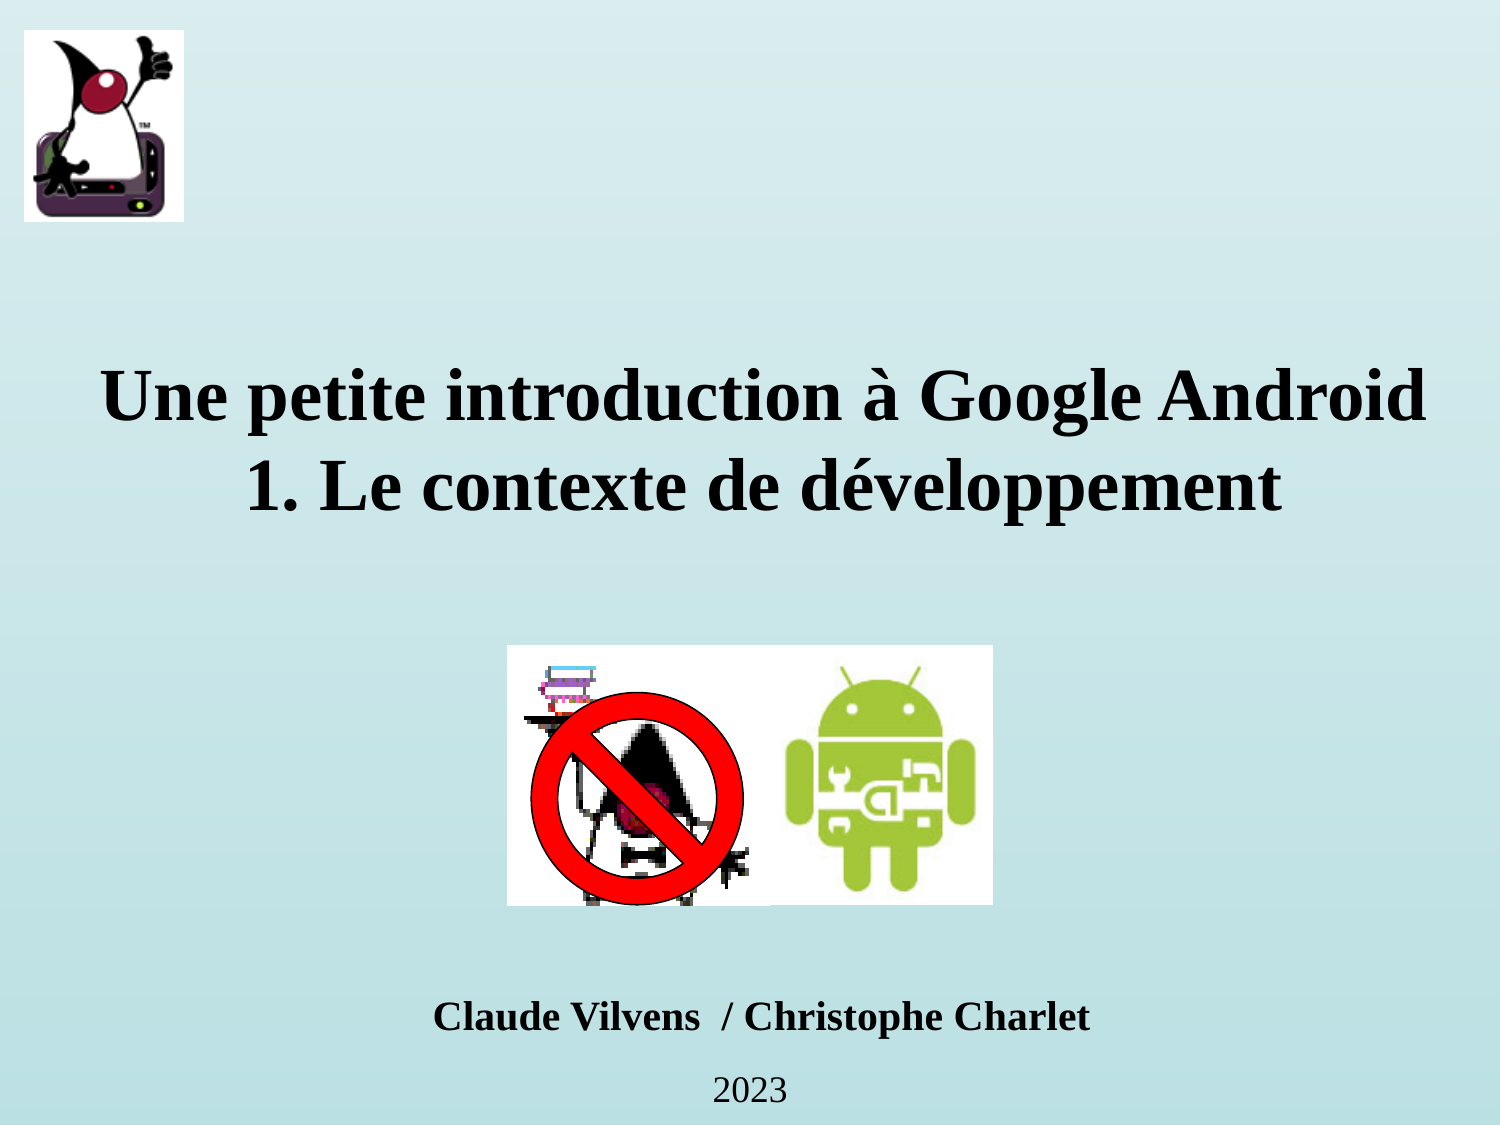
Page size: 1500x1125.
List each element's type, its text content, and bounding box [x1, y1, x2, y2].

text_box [507, 645, 993, 906]
picture [24, 30, 184, 222]
text_box Une petite introduction à Google Android 1. Le contexte de développement [72, 338, 1455, 533]
text_box Claude Vilvens / Christophe Charlet [330, 981, 1194, 1047]
text_box 2023 [560, 1057, 940, 1125]
